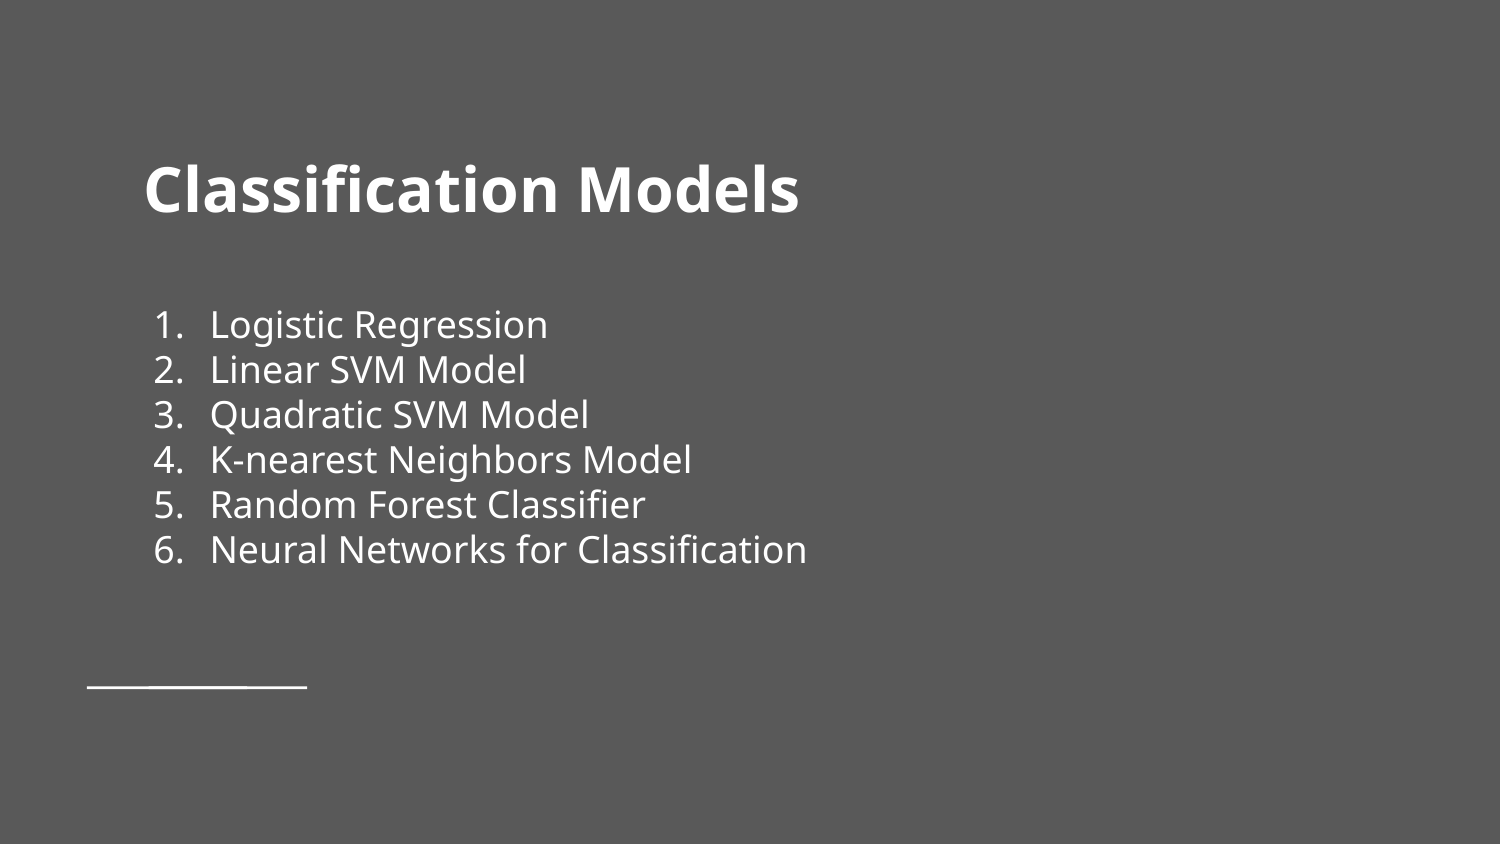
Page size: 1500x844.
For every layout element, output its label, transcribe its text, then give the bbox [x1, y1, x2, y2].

title Classification Models [128, 134, 1281, 246]
title Logistic Regression Linear SVM Model Quadratic SVM Model K-nearest Neighbors Model Random Forest Classifier Neural Networks for Classification [119, 286, 1272, 650]
